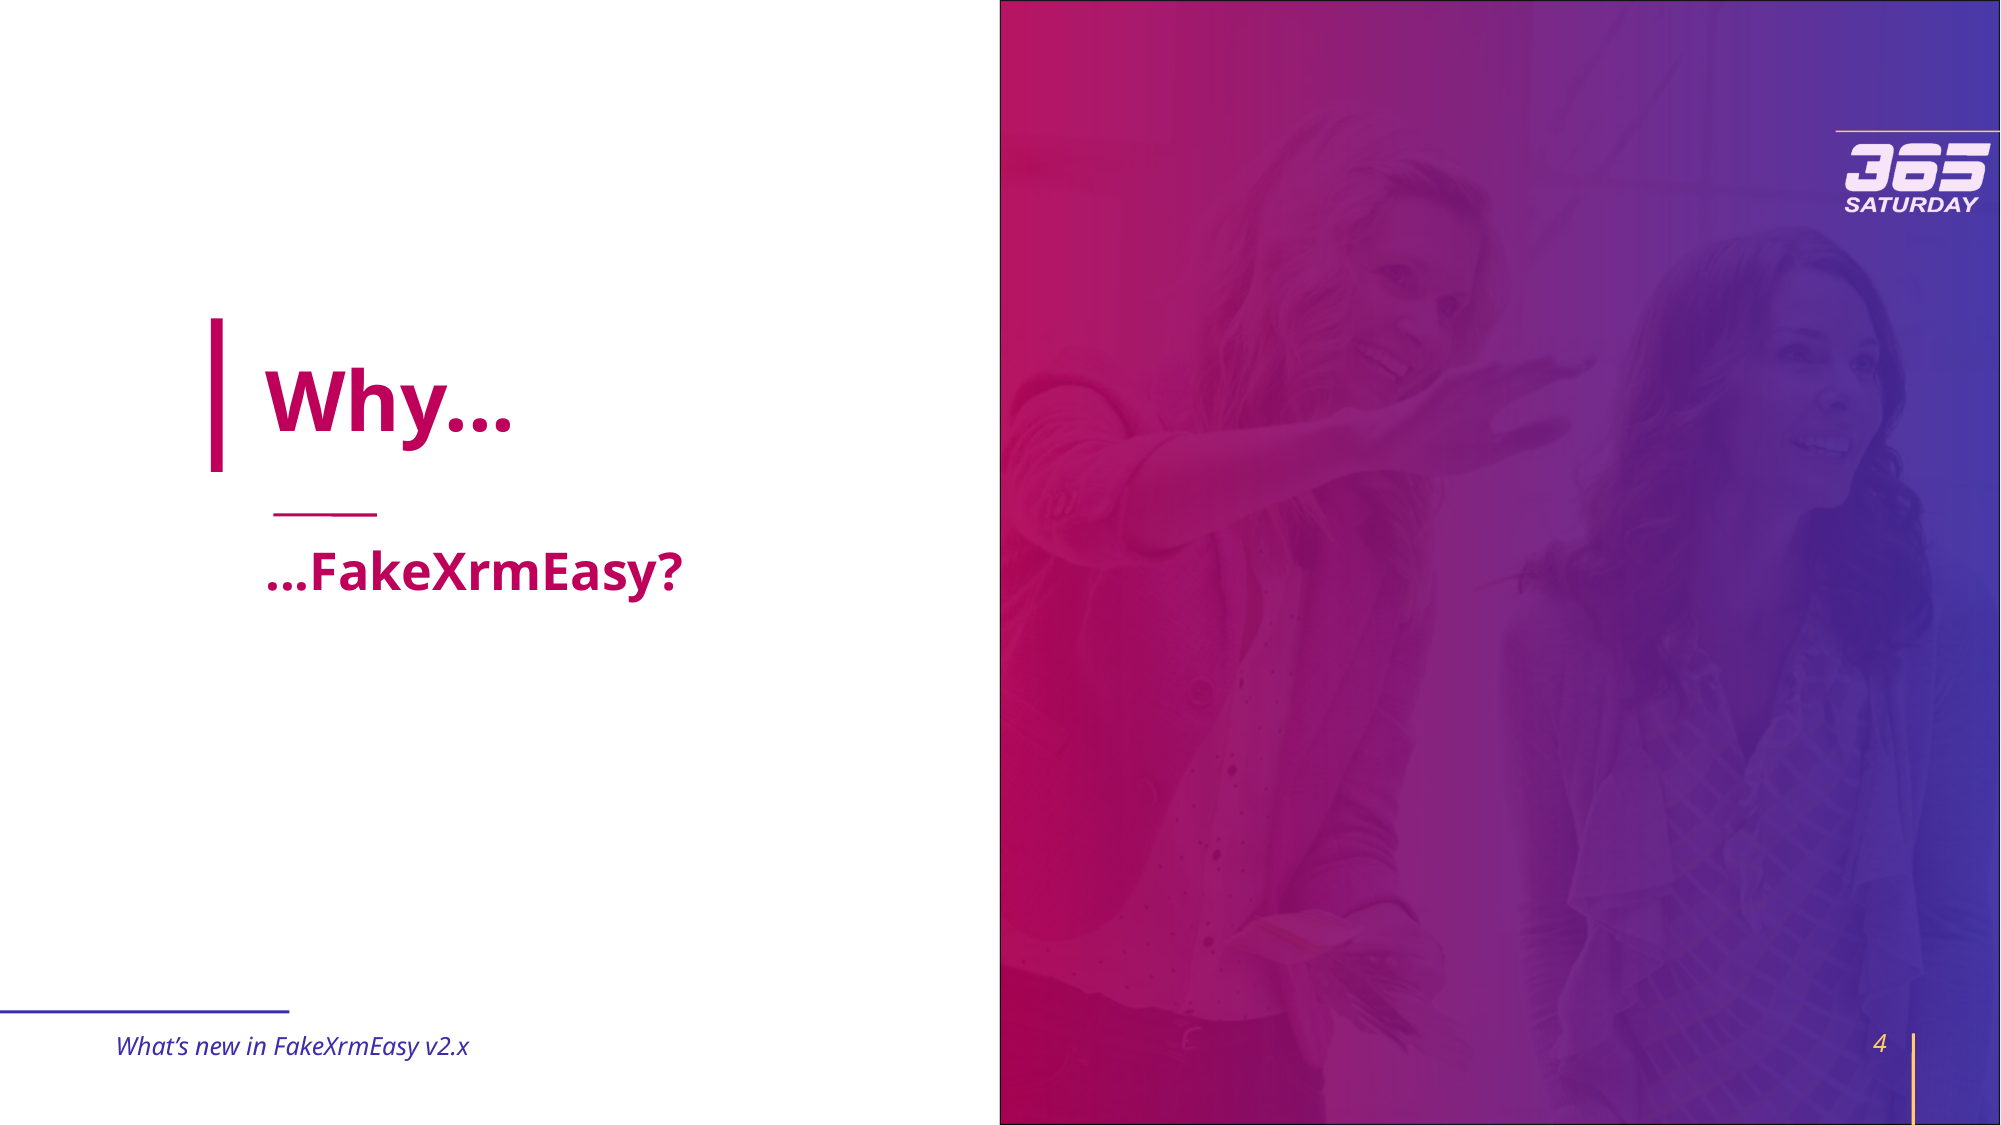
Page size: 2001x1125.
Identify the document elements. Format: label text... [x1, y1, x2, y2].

picture [0, 0, 999, 1125]
text_box ...FakeXrmEasy? [250, 538, 931, 652]
text_box What’s new in FakeXrmEasy v2.x [100, 1015, 635, 1075]
text_box 1 [1451, 1015, 1902, 1075]
text_box Why... [250, 278, 931, 531]
picture [1838, 135, 1994, 216]
